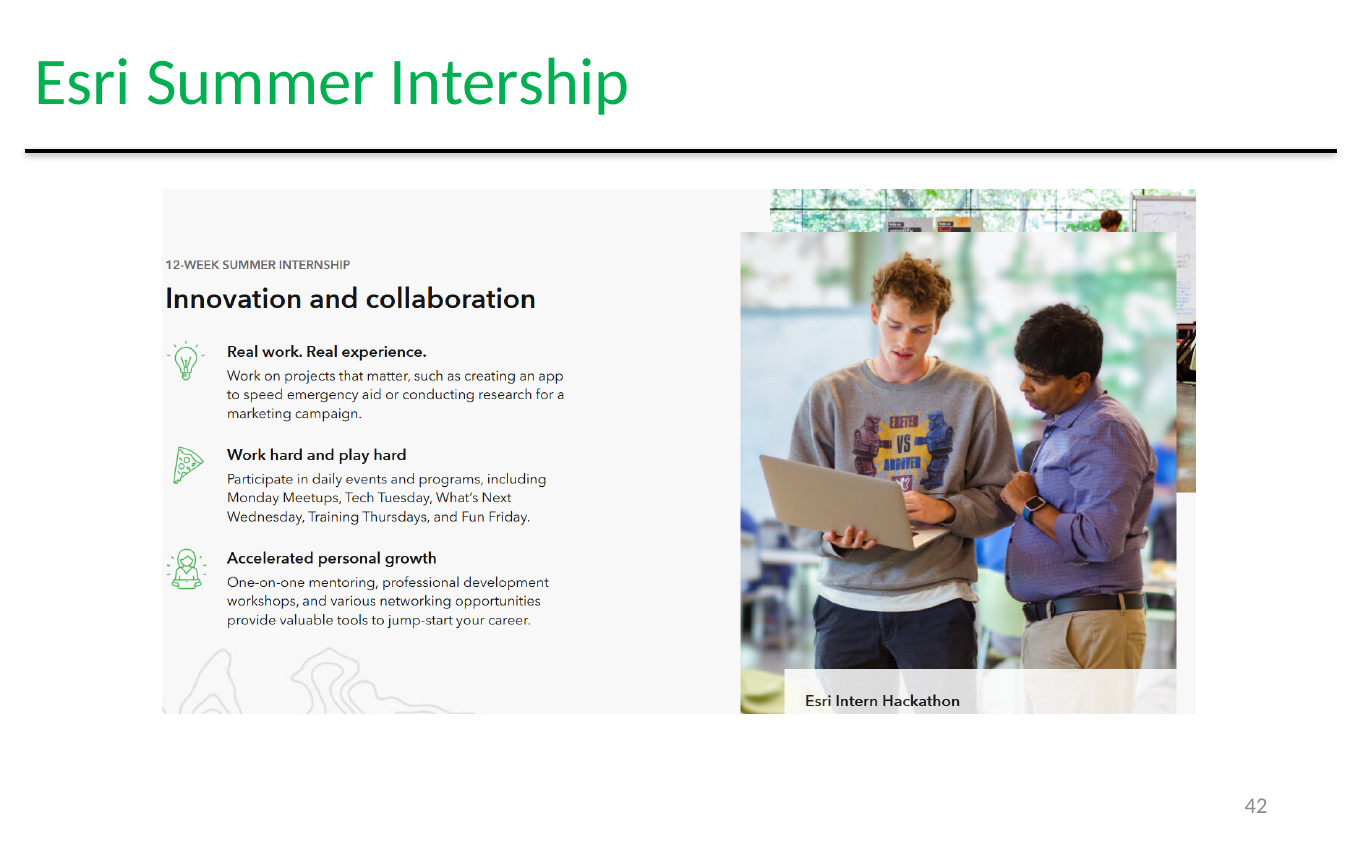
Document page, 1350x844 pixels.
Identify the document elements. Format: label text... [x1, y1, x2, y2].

text_box Esri Summer Intership [19, 7, 1345, 148]
slide_number 42 [967, 782, 1283, 827]
picture [162, 189, 1196, 715]
